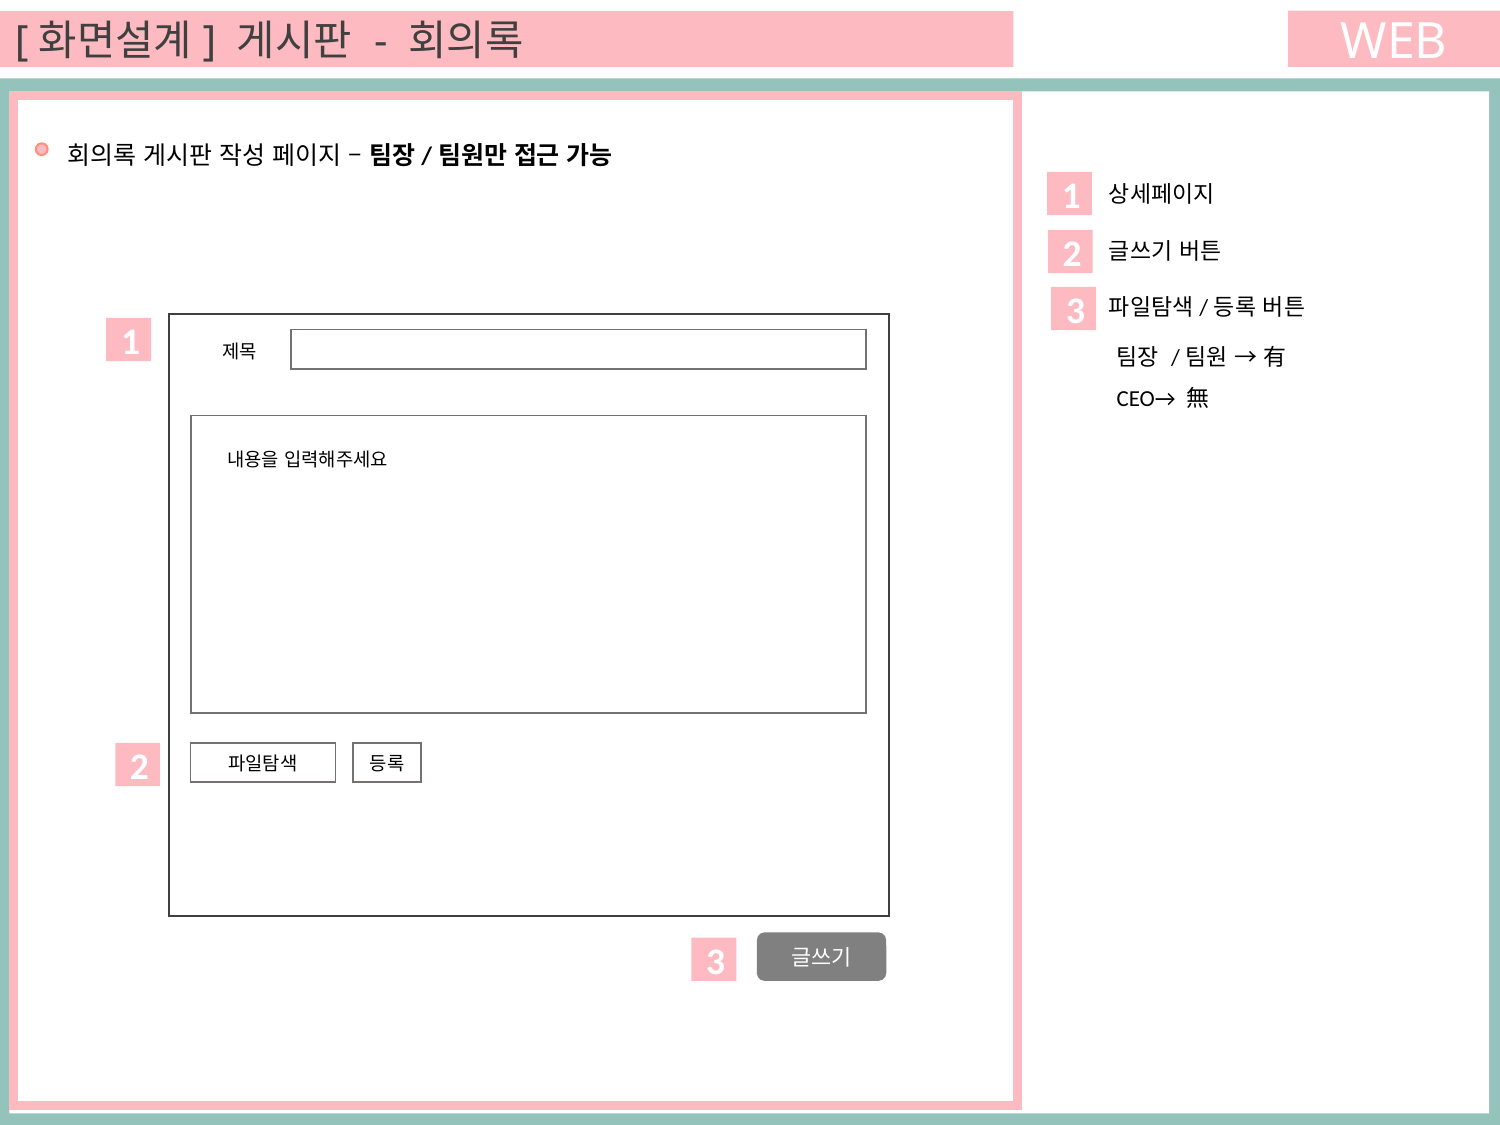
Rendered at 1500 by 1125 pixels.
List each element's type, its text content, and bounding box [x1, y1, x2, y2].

text_box [화면설계] 게시판 - 회의록 [0, 10, 1014, 68]
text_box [0, 78, 1500, 1125]
text_box WEB [1287, 10, 1500, 68]
